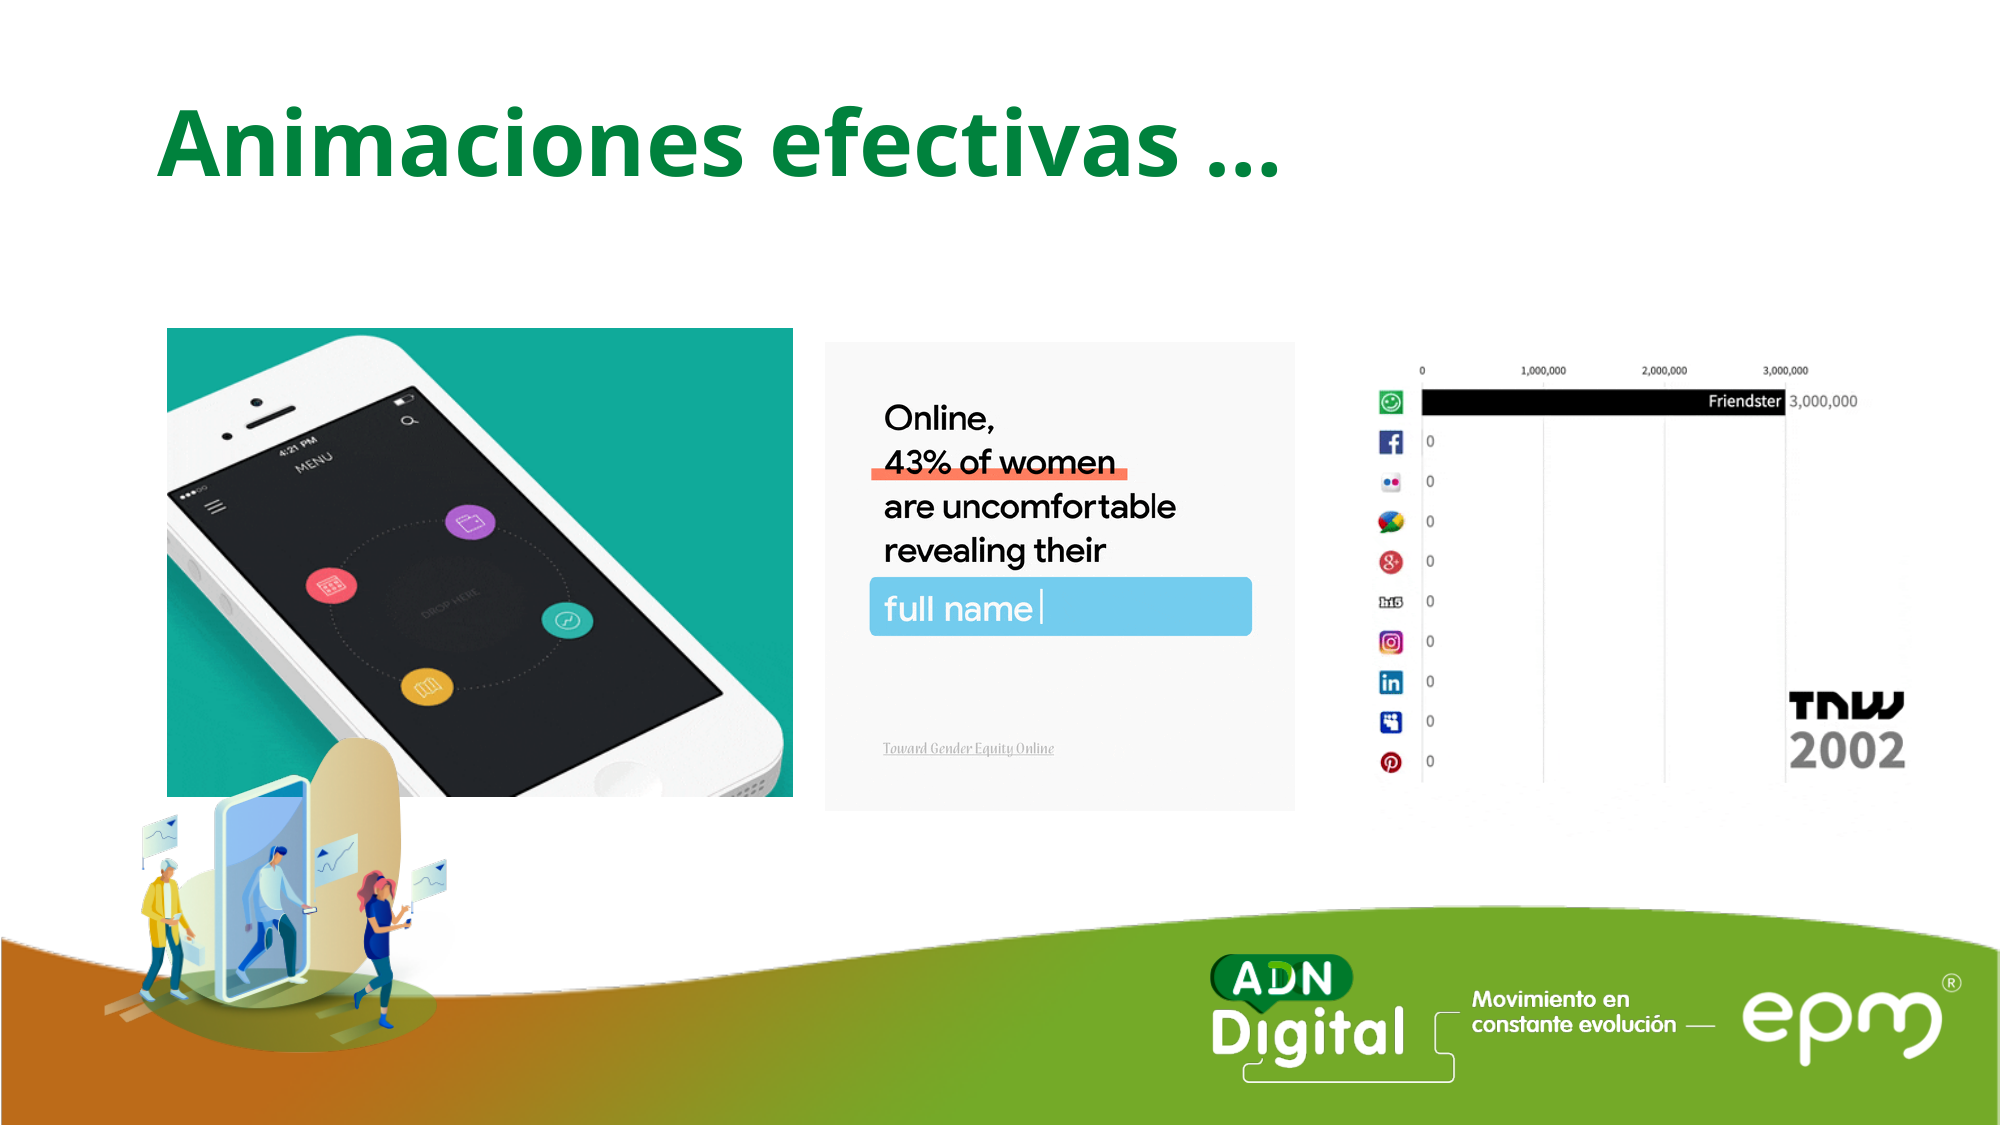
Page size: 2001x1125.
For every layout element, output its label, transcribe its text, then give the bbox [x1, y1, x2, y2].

picture [1372, 297, 1912, 837]
picture [0, 328, 2000, 1125]
text_box Animaciones efectivas … [142, 77, 1912, 267]
picture [825, 342, 1295, 811]
